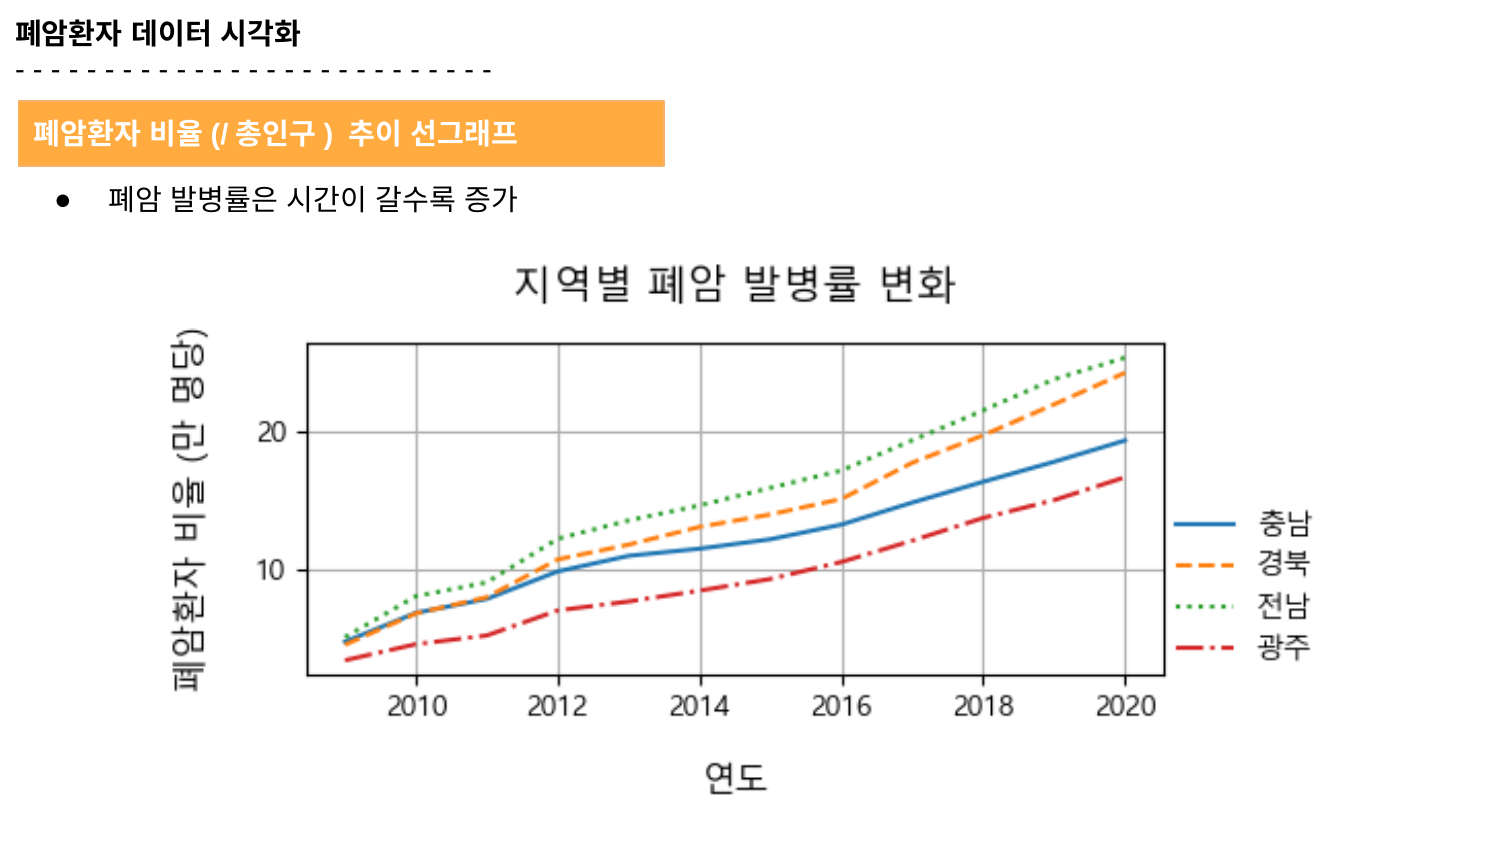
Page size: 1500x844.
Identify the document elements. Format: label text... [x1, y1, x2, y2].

text_box 폐암 발병률은 시간이 갈수록 증가 [18, 166, 733, 232]
text_box 폐암환자 비율(/총인구) 추이 선그래프 [18, 100, 664, 166]
text_box 폐암환자 데이터 시각화 - - - - - - - - - - - - - - - - - - - - - - - - - - - [0, 0, 511, 100]
picture [132, 225, 1368, 844]
